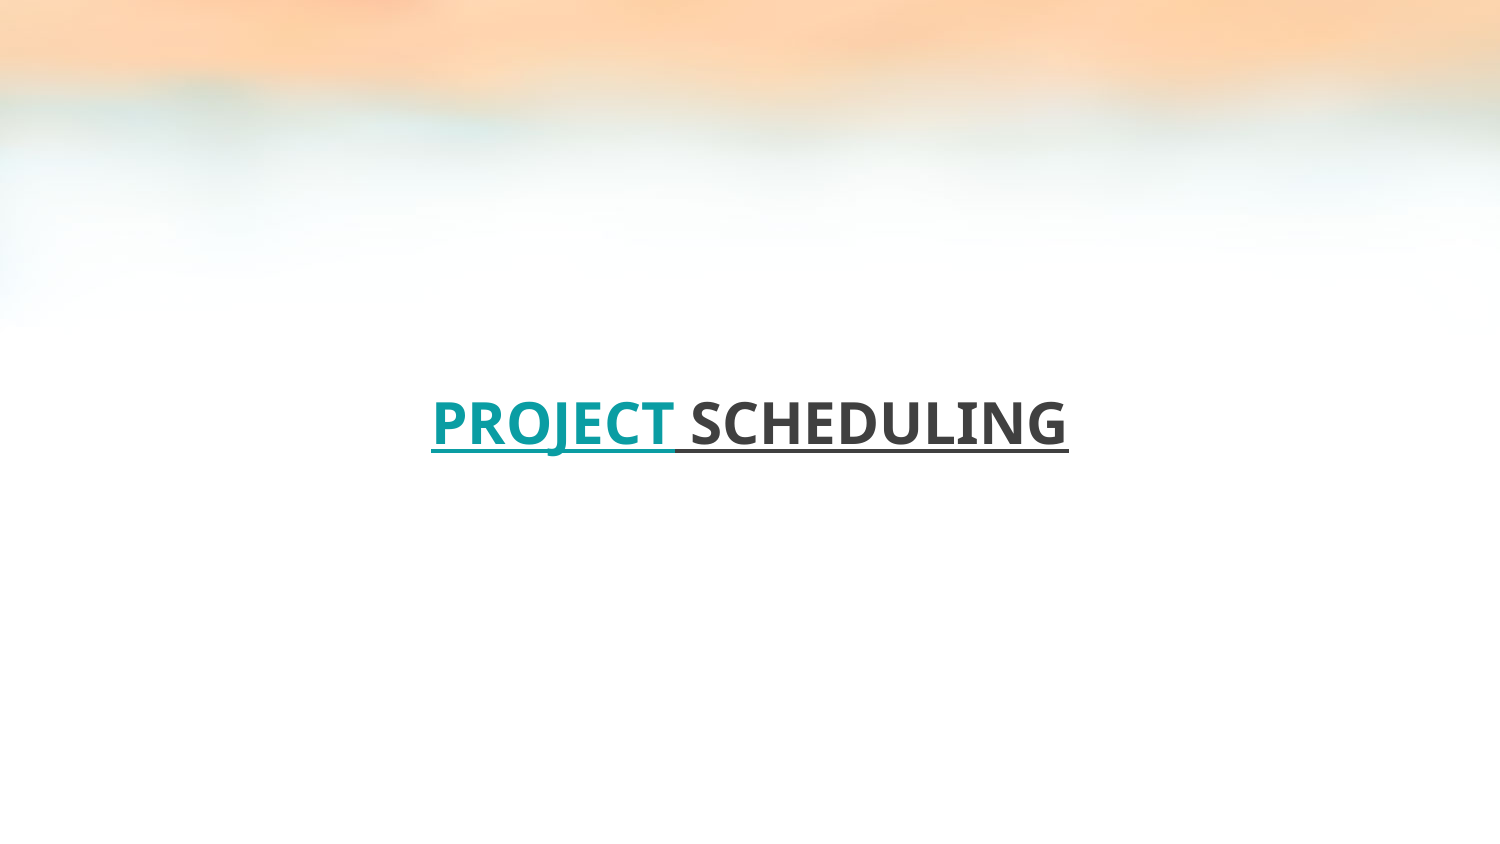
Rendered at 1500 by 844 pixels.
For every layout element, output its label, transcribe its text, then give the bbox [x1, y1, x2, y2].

text_box PROJECT SCHEDULING [379, 378, 1121, 464]
picture [0, 0, 1500, 844]
